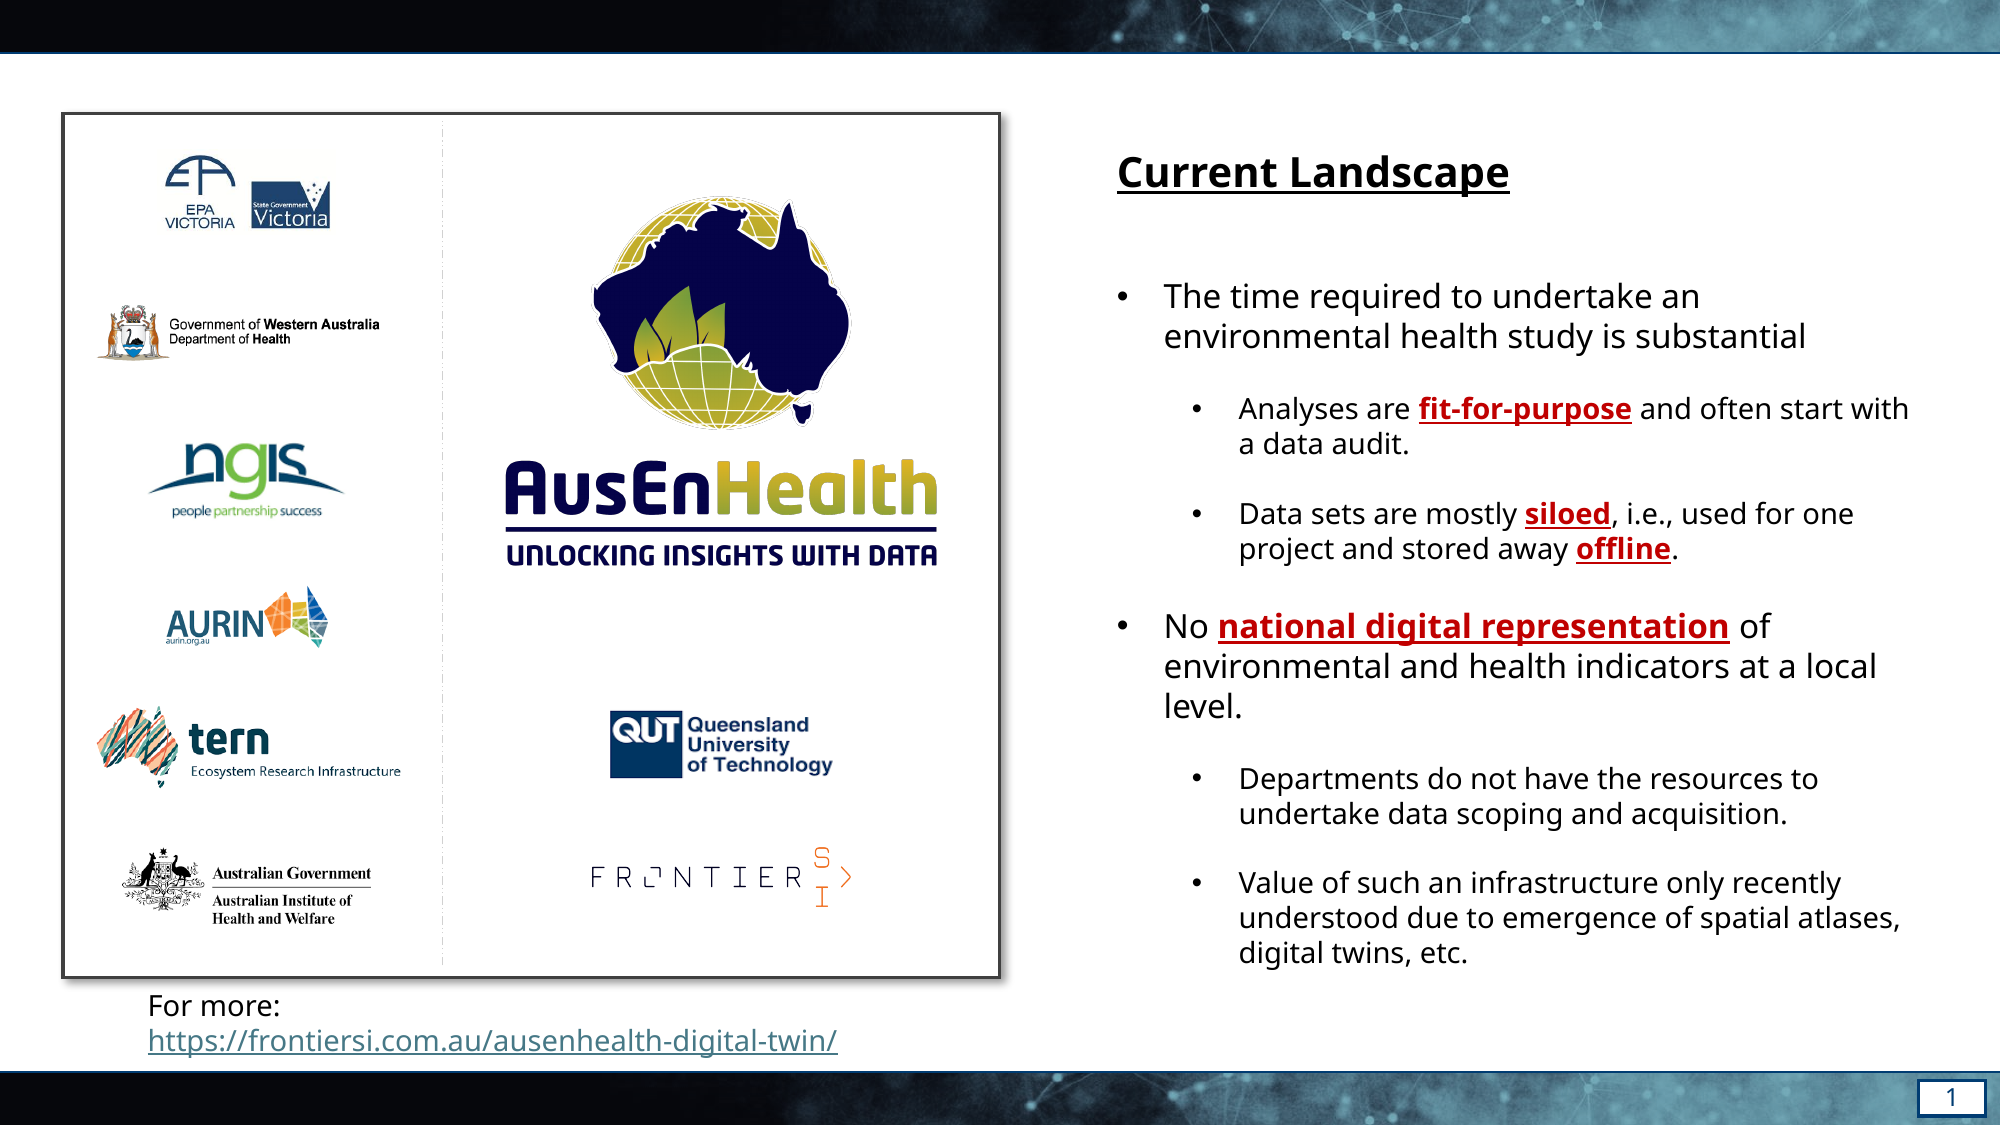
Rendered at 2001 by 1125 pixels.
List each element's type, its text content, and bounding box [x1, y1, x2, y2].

picture [0, 1073, 2000, 1125]
picture [88, 696, 405, 800]
picture [121, 847, 372, 926]
text_box Current Landscape The time required to undertake an environmental health study is substantial Analyses are fit-for-purpose and often start with a data audit. Data sets are mostly siloed, i.e., used for one project and stored away offline. No national digital representation of environmental and health indicators at a local level. Departments do not have the resources to undertake data scoping and acquisition. Value of such an infrastructure only recently understood due to emergence of spatial atlases, digital twins, etc. [1102, 138, 1937, 1017]
picture [0, 0, 2000, 52]
picture [492, 184, 950, 578]
picture [596, 692, 846, 788]
text_box [61, 112, 1001, 979]
text_box For more: https://frontiersi.com.au/ausenhealth-digital-twin/ [132, 979, 931, 1070]
picture [121, 414, 372, 535]
picture [157, 148, 337, 236]
picture [165, 570, 328, 664]
picture [95, 292, 398, 372]
picture [591, 847, 851, 907]
